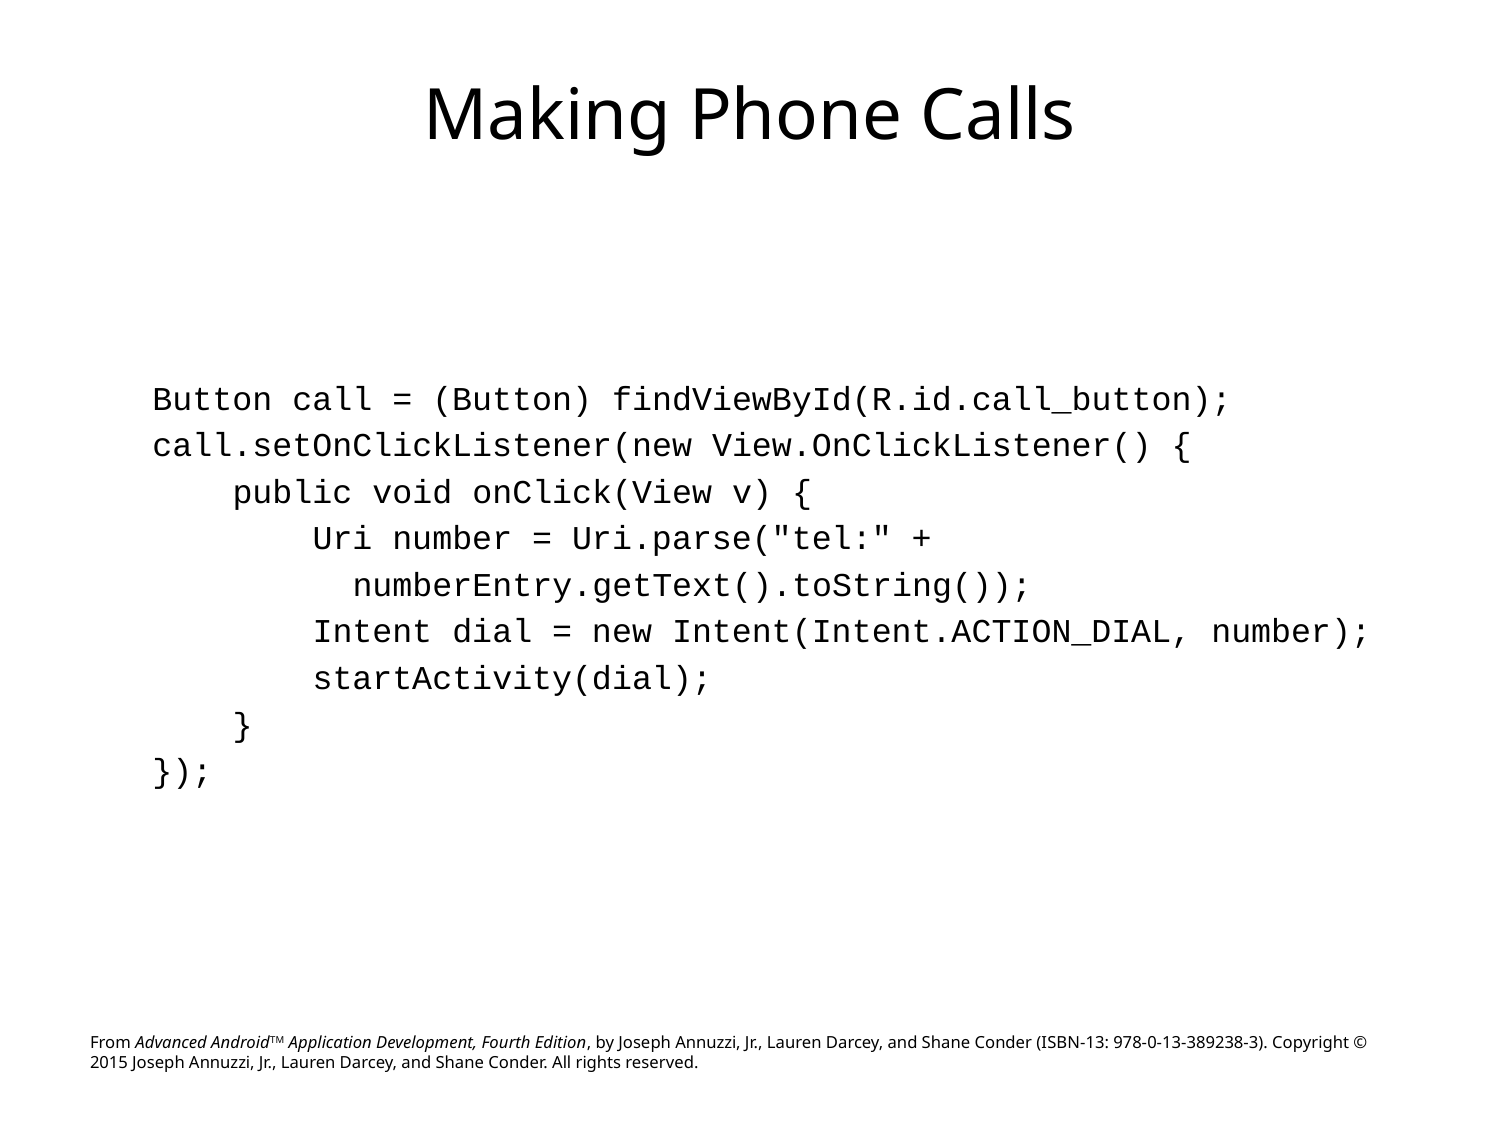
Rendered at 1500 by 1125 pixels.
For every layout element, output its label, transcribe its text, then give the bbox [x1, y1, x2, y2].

list Button call = (Button) findViewById(R.id.call_button); call.setOnClickListener(new View.OnClickListener() { public void onClick(View v) { Uri number = Uri.parse("tel:" + numberEntry.getText().toString()); Intent dial = new Intent(Intent.ACTION_DIAL, number); startActivity(dial); } }); [75, 212, 1425, 1005]
footer From Advanced AndroidTM Application Development, Fourth Edition, by Joseph Annuzzi, Jr., Lauren Darcey, and Shane Conder (ISBN-13: 978-0-13-389238-3). Copyright © 2015 Joseph Annuzzi, Jr., Lauren Darcey, and Shane Conder. All rights reserved. [74, 1024, 1426, 1103]
title Making Phone Calls [75, 45, 1425, 188]
